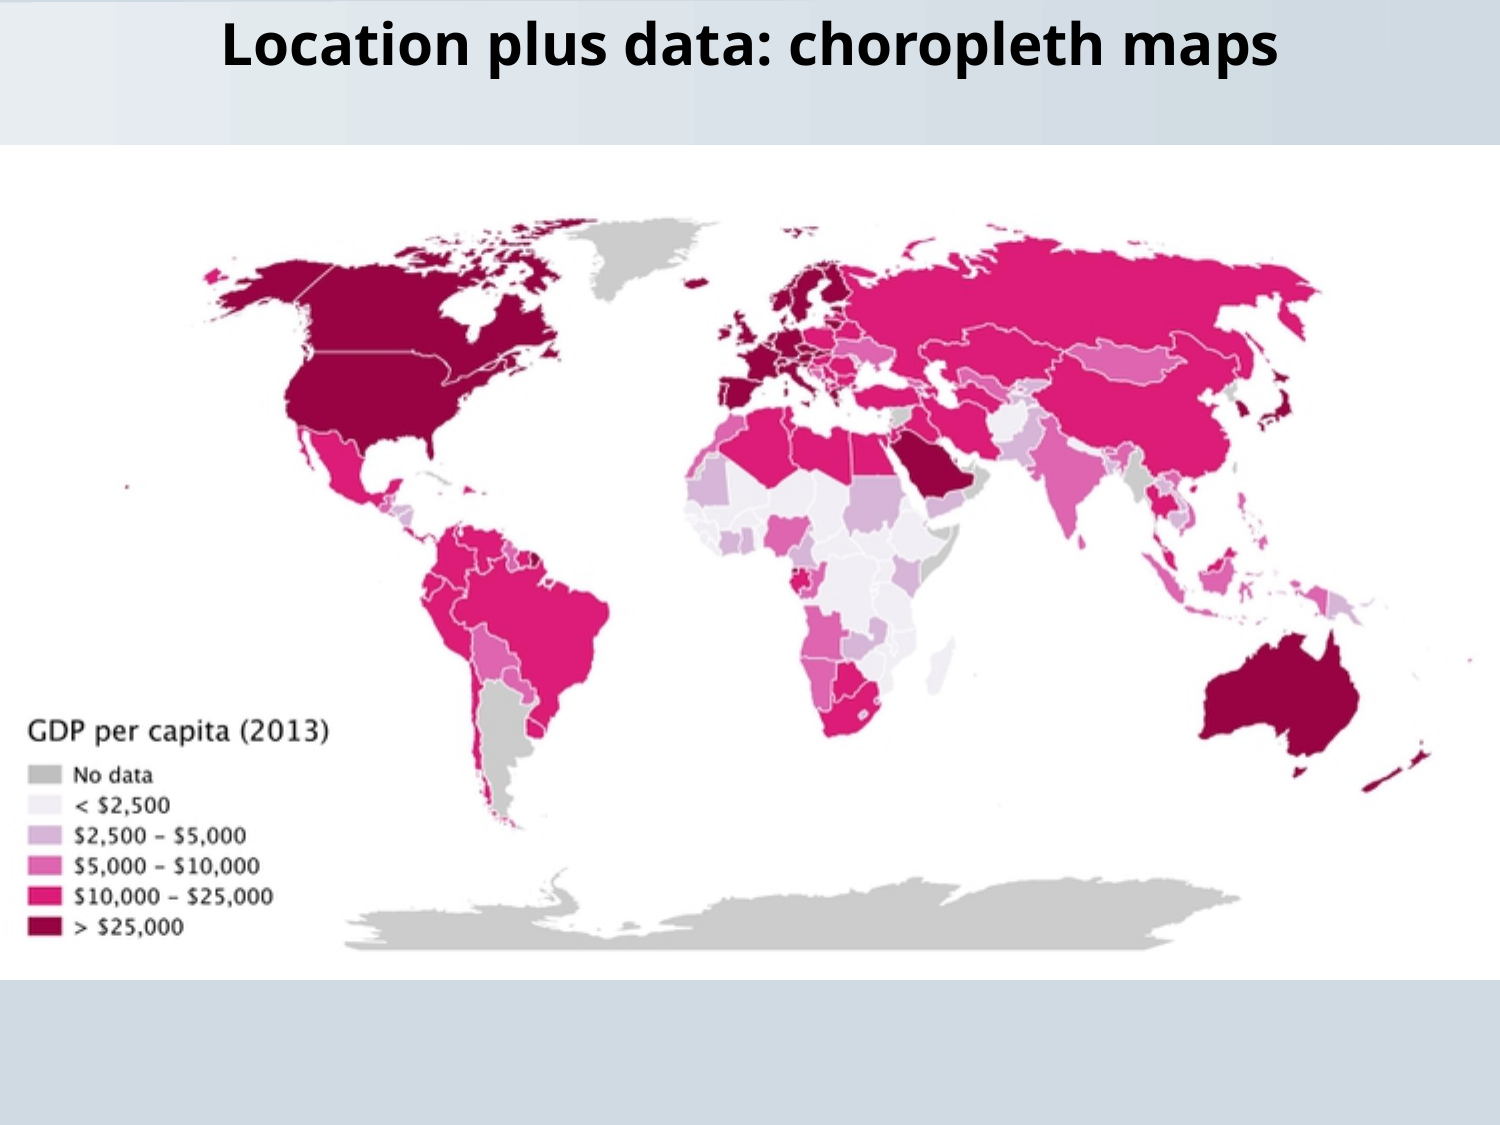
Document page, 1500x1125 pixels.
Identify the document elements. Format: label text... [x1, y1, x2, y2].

picture [0, 145, 1500, 980]
text_box Location plus data: choropleth maps [74, 0, 1425, 93]
